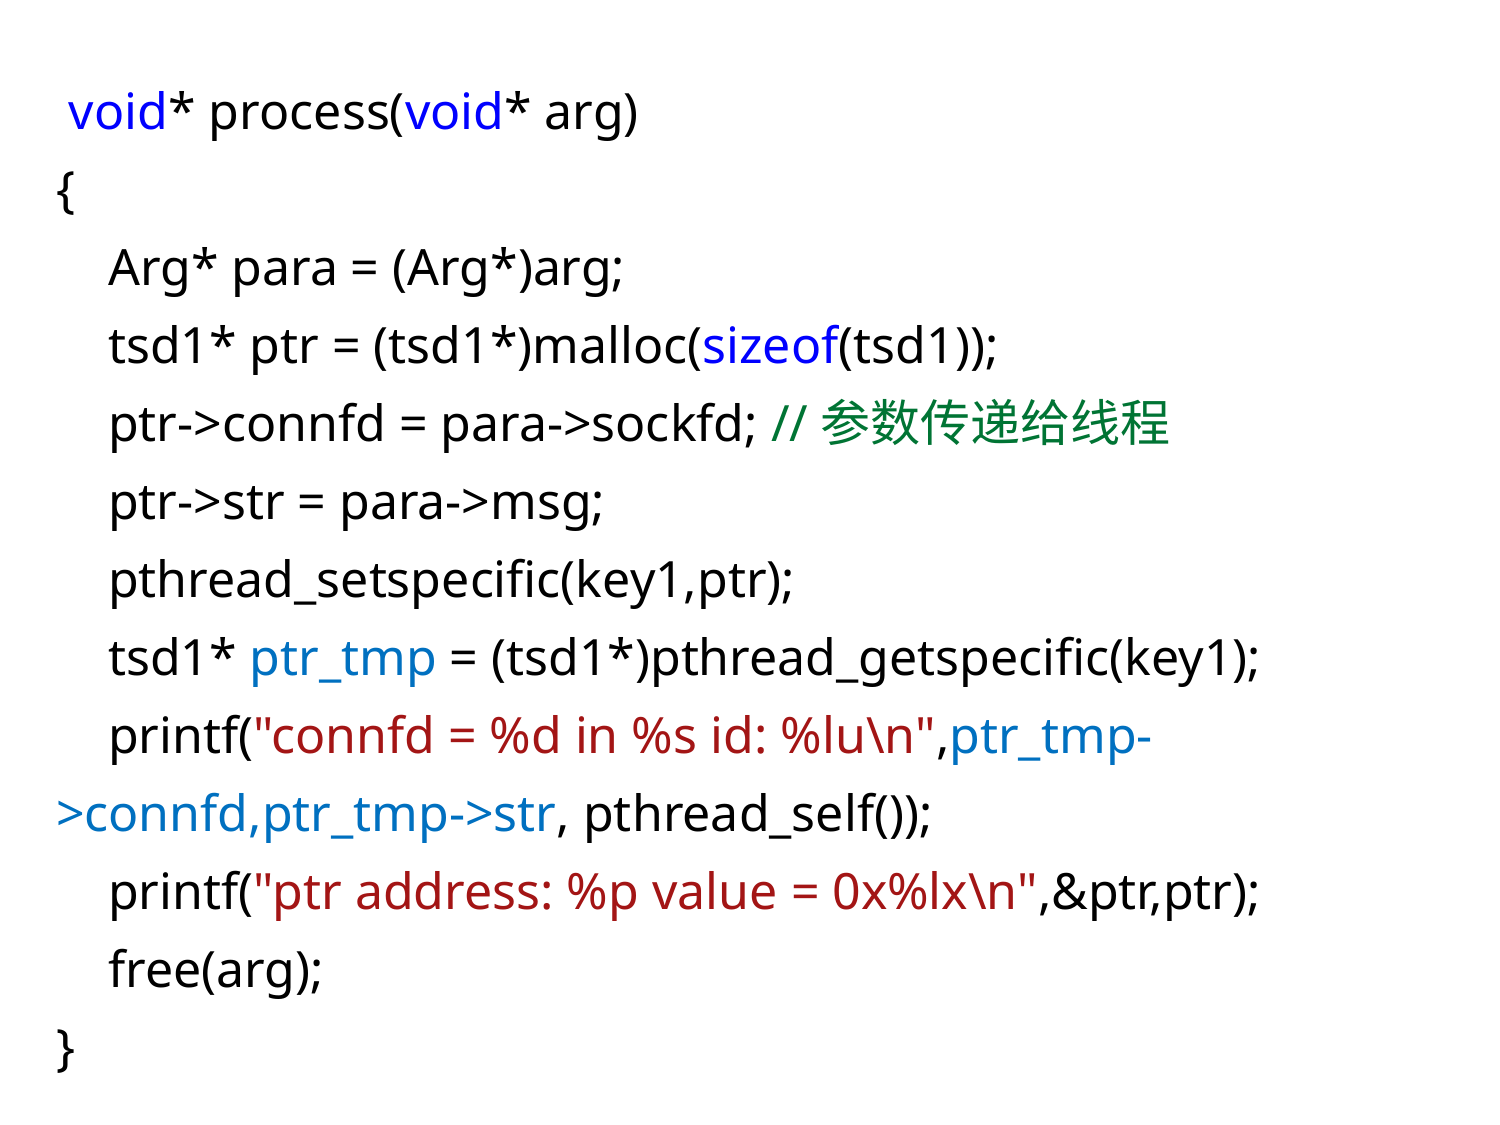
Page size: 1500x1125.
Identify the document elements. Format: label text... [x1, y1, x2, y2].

text_box void* process(void* arg) { Arg* para = (Arg*)arg; tsd1* ptr = (tsd1*)malloc(sizeof(tsd1)); ptr->connfd = para->sockfd; //参数传递给线程 ptr->str = para->msg; pthread_setspecific(key1,ptr); tsd1* ptr_tmp = (tsd1*)pthread_getspecific(key1); printf("connfd = %d in %s id: %lu\n",ptr_tmp->connfd,ptr_tmp->str, pthread_self()); printf("ptr address: %p value = 0x%lx\n",&ptr,ptr); free(arg); } [41, 54, 1500, 1083]
